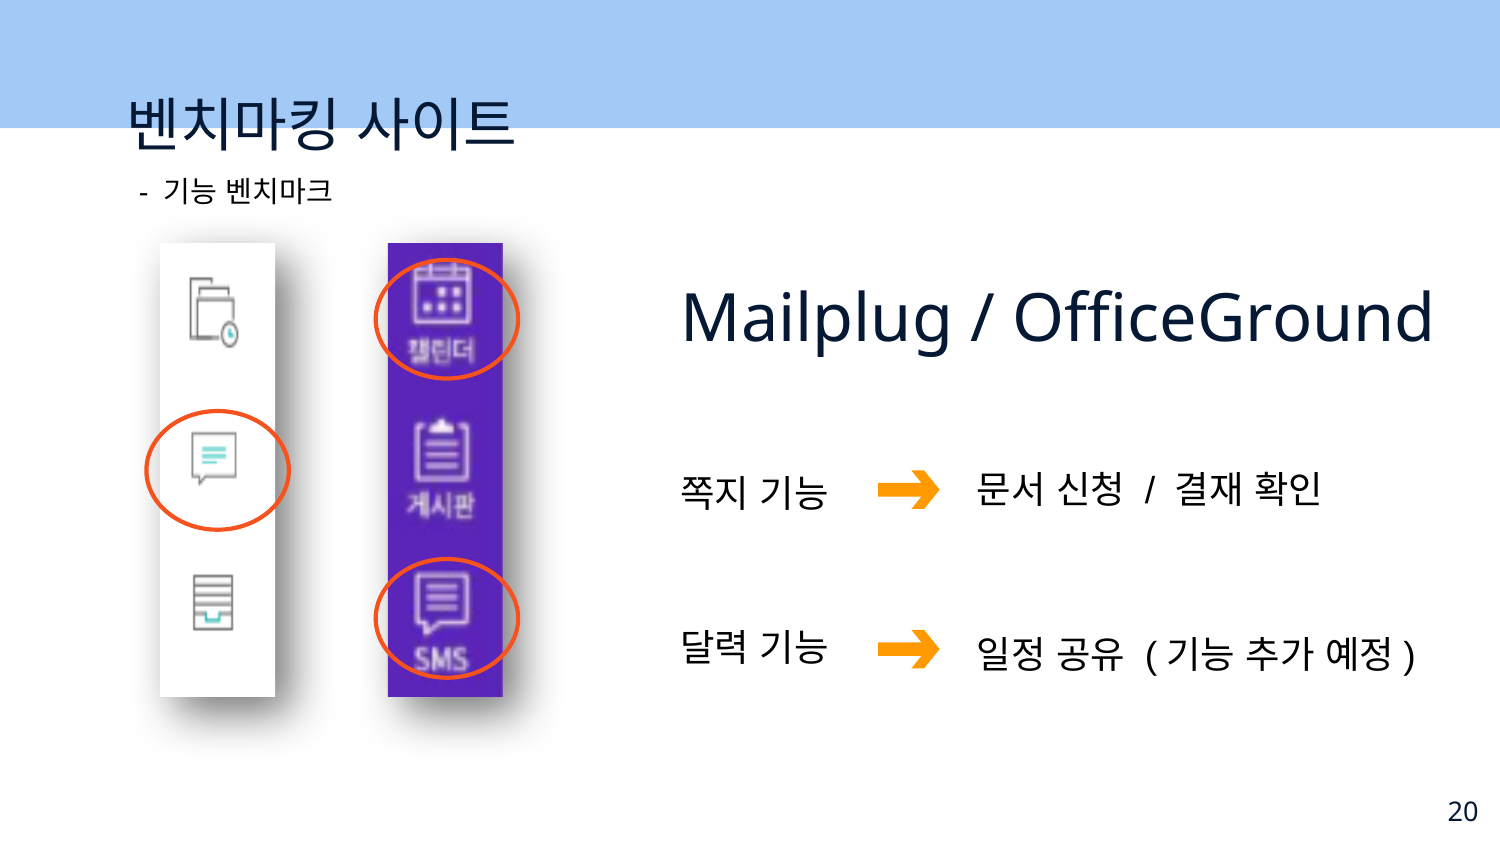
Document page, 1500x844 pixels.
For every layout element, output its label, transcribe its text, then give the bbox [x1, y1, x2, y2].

text_box - 기능 벤치마크 [123, 165, 480, 216]
picture [387, 243, 504, 698]
text_box [146, 443, 154, 498]
text_box [508, 587, 519, 649]
text_box 문서 신청 / 결재 확인 [961, 423, 1500, 519]
picture [159, 243, 276, 698]
text_box [878, 629, 940, 669]
text_box [280, 441, 289, 499]
text_box Mailplug / OfficeGround [665, 267, 1500, 363]
text_box [375, 294, 382, 344]
text_box 쪽지 기능 [665, 427, 1315, 523]
text_box [508, 288, 519, 350]
text_box 달력 기능 [665, 581, 1315, 677]
text_box 일정 공유 (기능 추가 예정) [961, 589, 1500, 684]
text_box [375, 594, 382, 643]
text_box 벤치마킹 사이트 [111, 72, 1271, 167]
text_box [878, 470, 940, 509]
slide_number 20 [1403, 779, 1494, 844]
